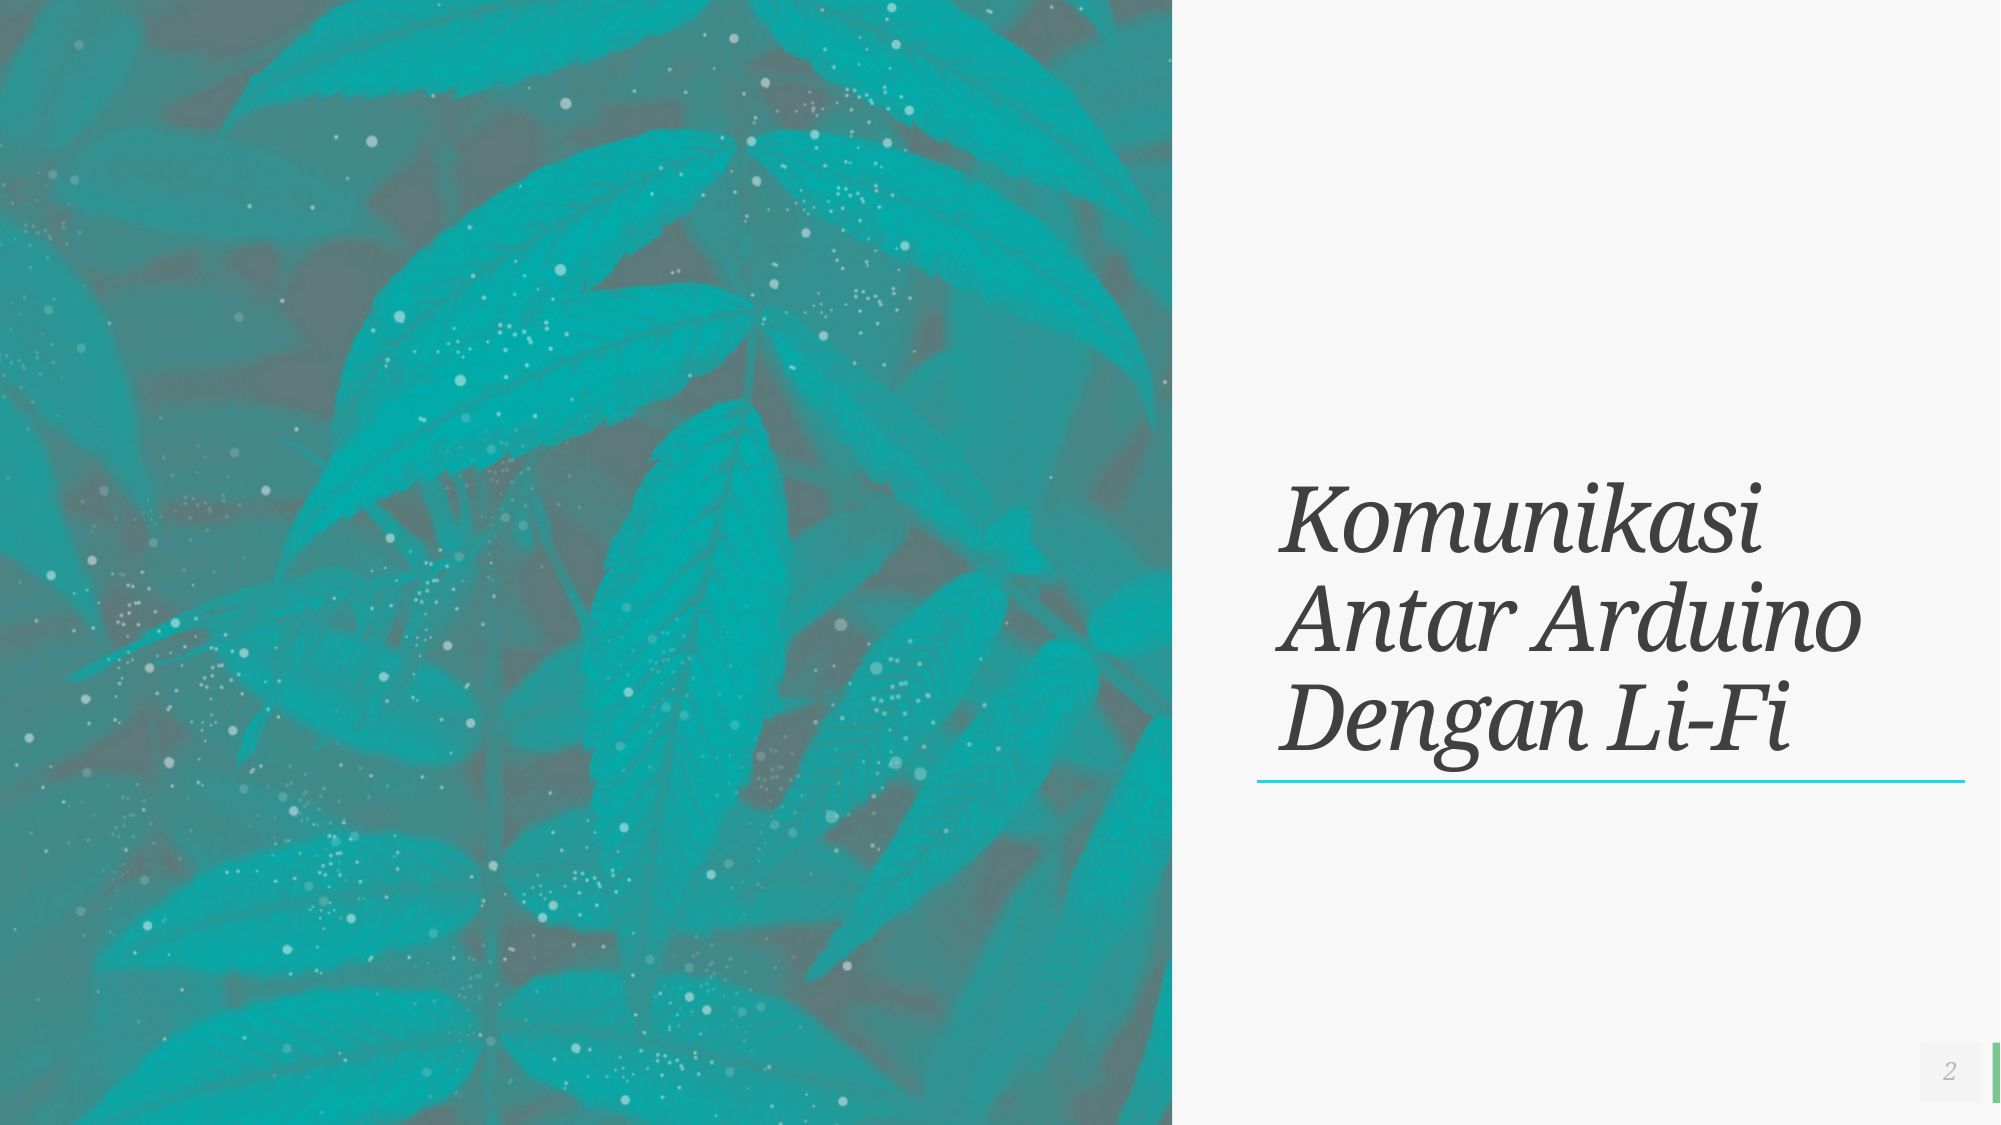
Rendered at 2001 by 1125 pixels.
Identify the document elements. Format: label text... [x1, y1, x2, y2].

title Komunikasi Antar Arduino Dengan Li-Fi [1173, 0, 2000, 1125]
picture [0, 0, 1173, 1125]
slide_number 2 [1920, 1042, 1982, 1103]
